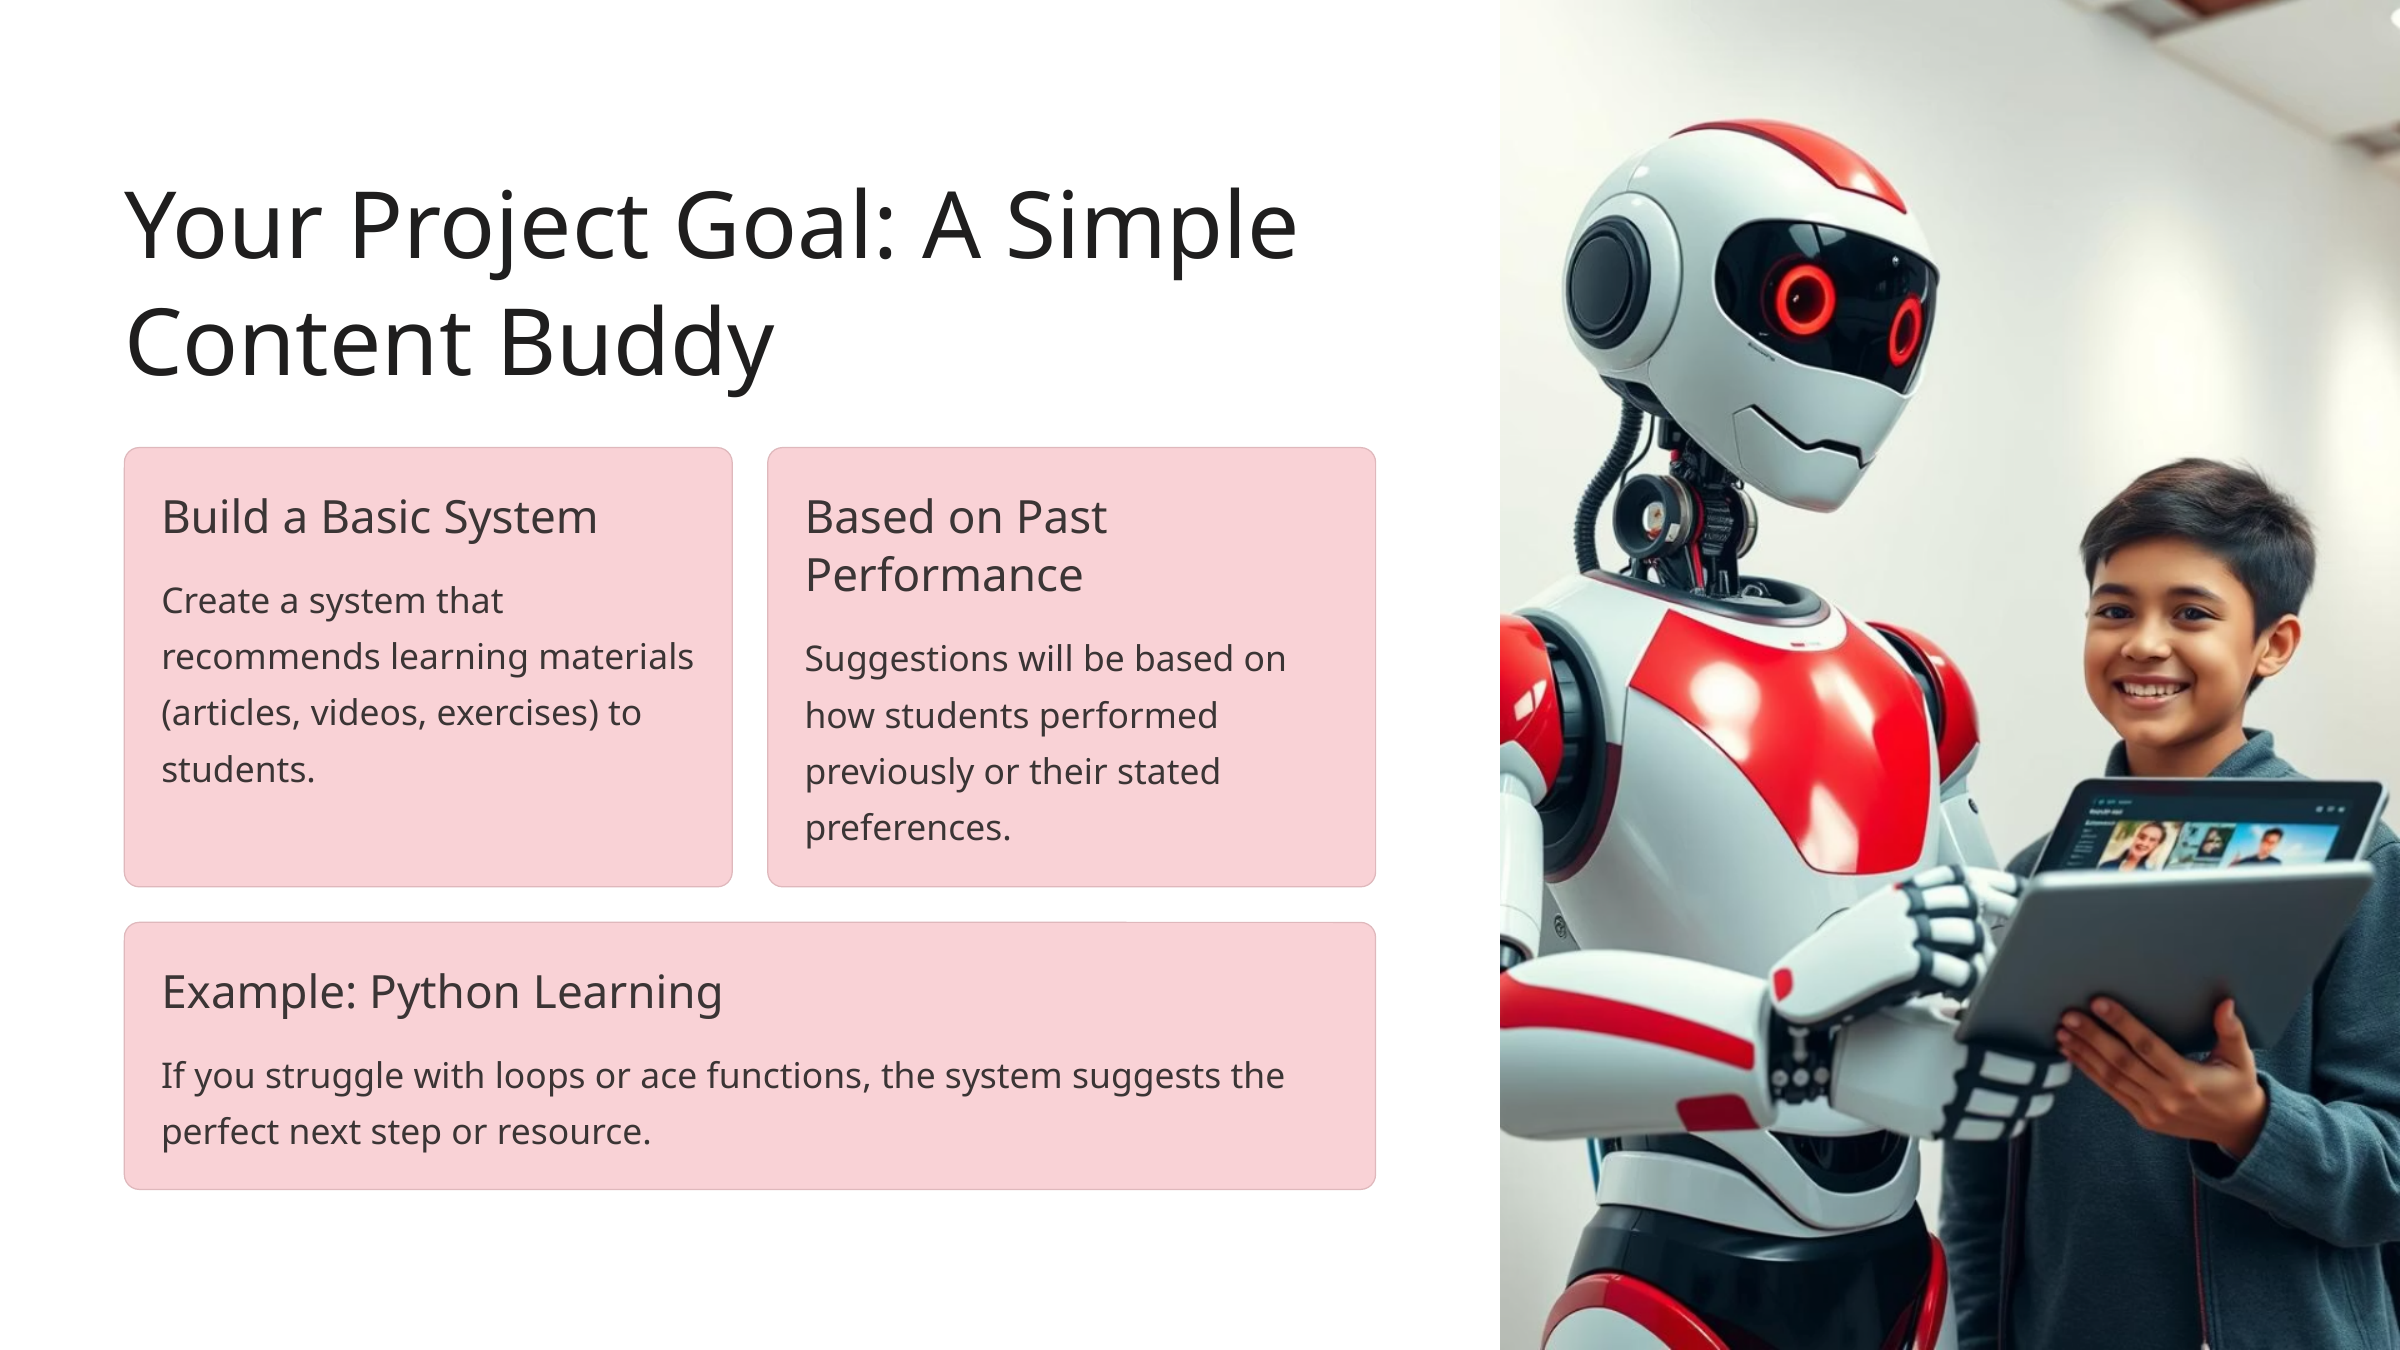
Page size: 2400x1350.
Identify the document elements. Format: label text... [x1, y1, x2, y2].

text_box [767, 447, 1376, 887]
text_box Your Project Goal: A Simple Content Buddy [124, 160, 1376, 395]
text_box Suggestions will be based on how students performed previously or their stated preferences. [804, 622, 1339, 850]
text_box Build a Basic System [161, 484, 651, 543]
text_box Create a system that recommends learning materials (articles, videos, exercises) to students. [161, 564, 696, 792]
text_box If you struggle with loops or ace functions, the system suggests the perfect next step or resource. [161, 1038, 1339, 1153]
text_box Based on Past Performance [804, 484, 1339, 602]
text_box Example: Python Learning [161, 959, 778, 1018]
text_box [124, 447, 733, 887]
text_box [124, 922, 1376, 1190]
picture [1499, 0, 2400, 1350]
